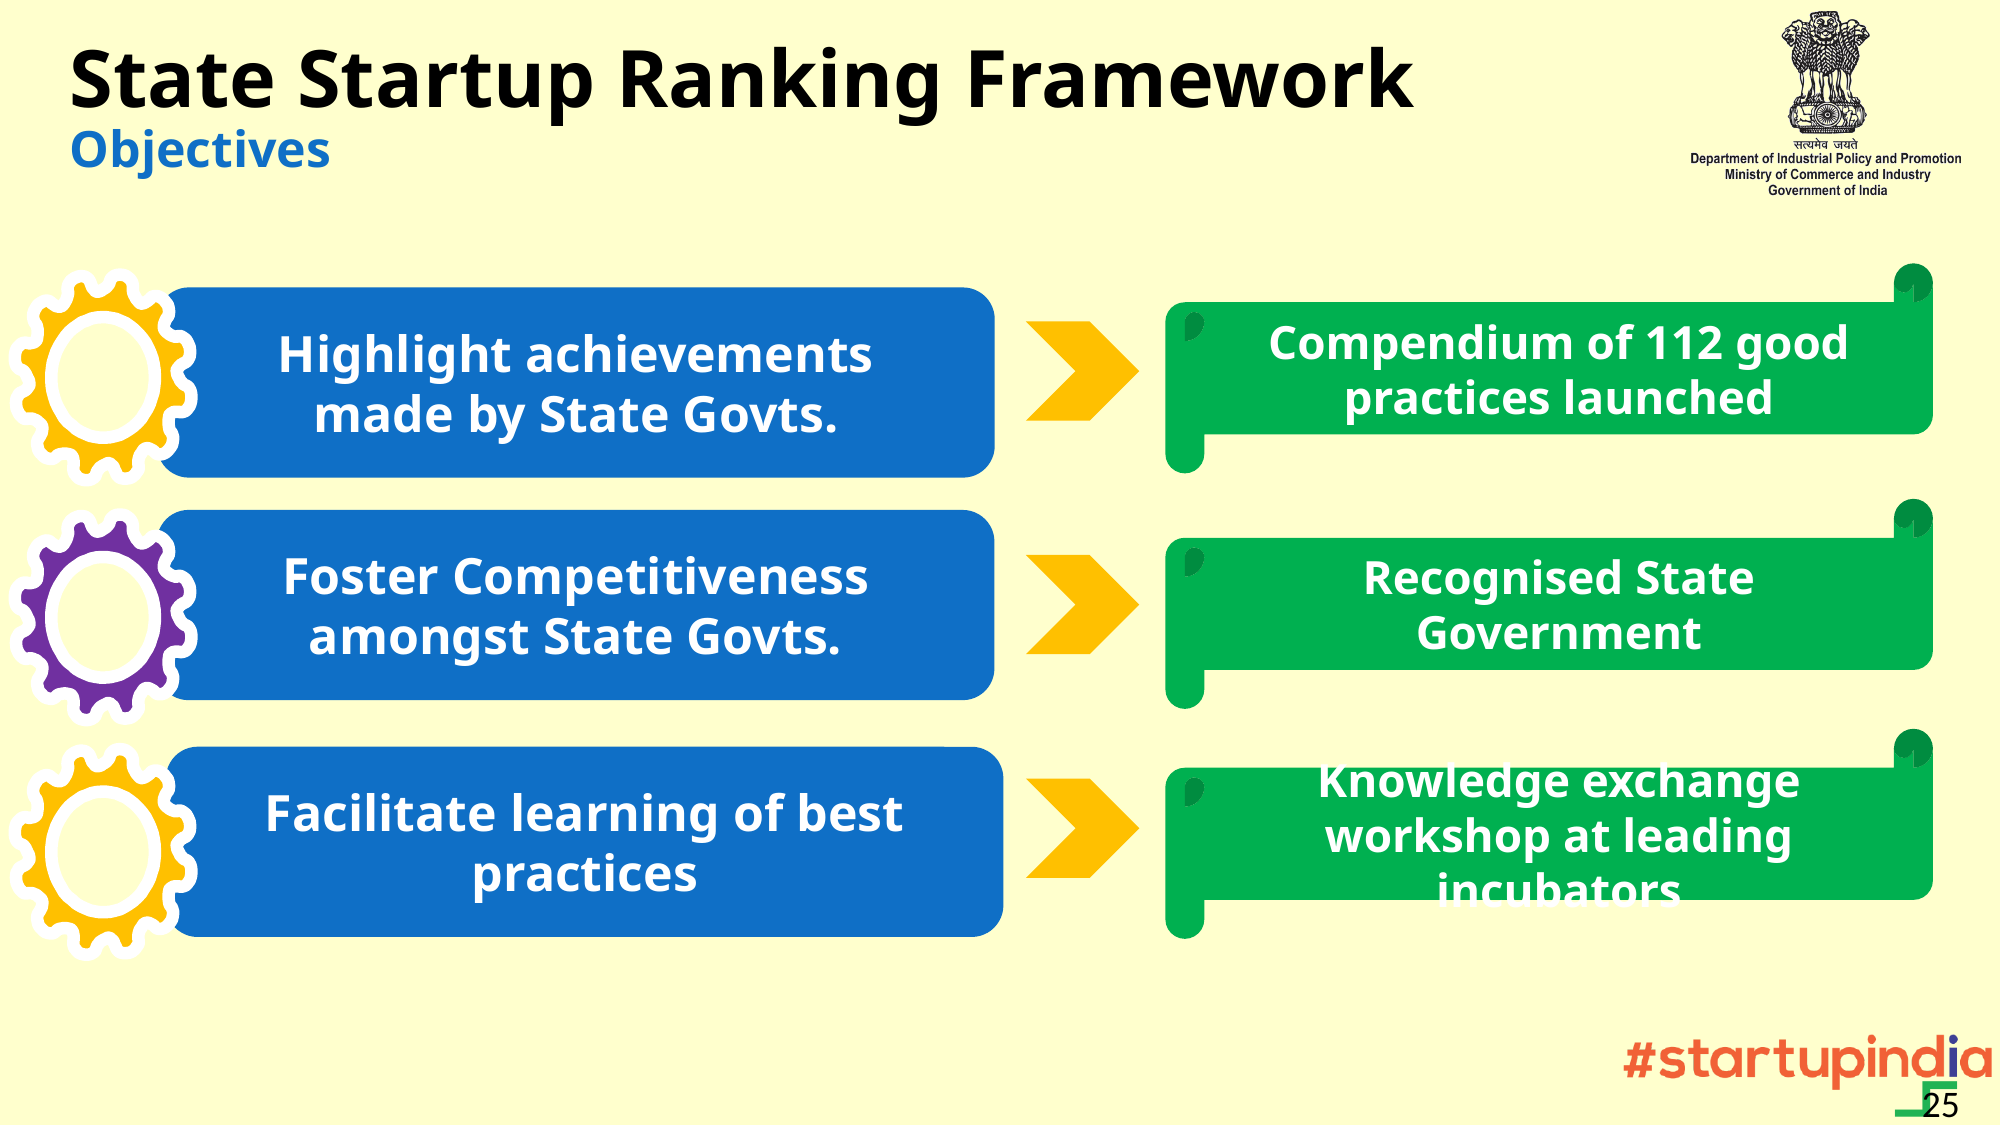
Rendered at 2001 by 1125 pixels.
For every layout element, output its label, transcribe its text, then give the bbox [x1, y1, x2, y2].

slide_number 25 [1907, 1072, 2000, 1116]
text_box Facilitate learning of best practices [164, 745, 1005, 938]
picture [1623, 1034, 1992, 1117]
text_box [14, 274, 192, 481]
text_box Foster Competitiveness amongst State Govts. [156, 508, 996, 702]
text_box Highlight achievements made by State Govts. [157, 286, 996, 479]
text_box [1025, 554, 1140, 656]
picture [1948, 11, 1990, 196]
text_box Knowledge exchange workshop at leading incubators [1164, 727, 1934, 940]
text_box State Startup Ranking Framework Objectives [54, 0, 1948, 218]
text_box Recognised State Government [1164, 497, 1934, 710]
text_box Compendium of 112 good practices launched [1164, 262, 1934, 475]
text_box [14, 514, 192, 721]
text_box [14, 749, 192, 955]
text_box [1025, 777, 1140, 879]
text_box [1025, 320, 1140, 422]
